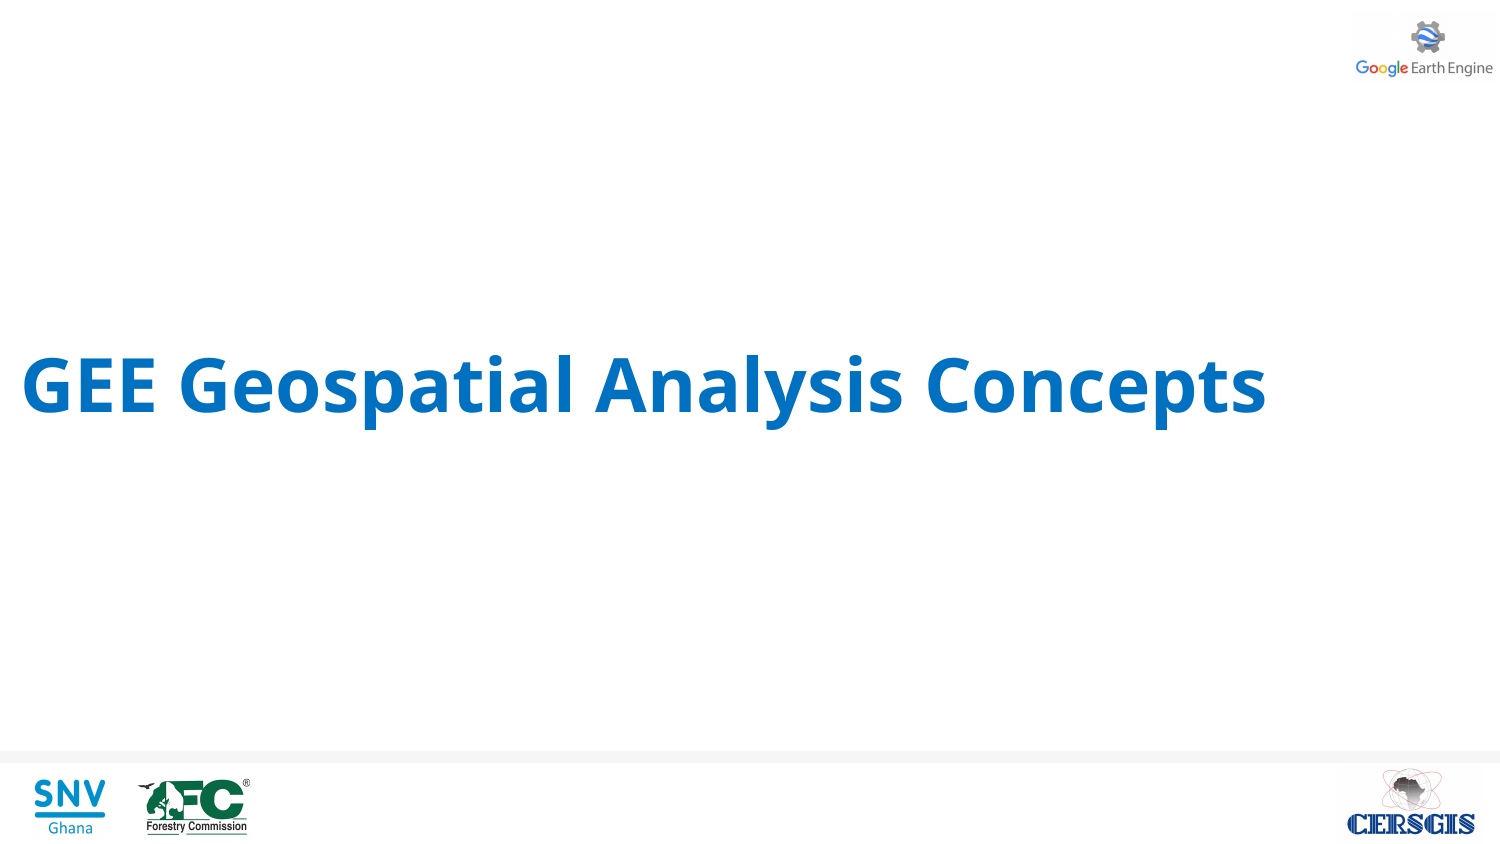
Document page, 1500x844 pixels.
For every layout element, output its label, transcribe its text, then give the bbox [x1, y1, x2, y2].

picture [138, 772, 250, 842]
picture [1351, 11, 1498, 83]
picture [1337, 763, 1484, 844]
title GEE Geospatial Analysis Concepts [0, 311, 1500, 454]
picture [29, 775, 111, 839]
